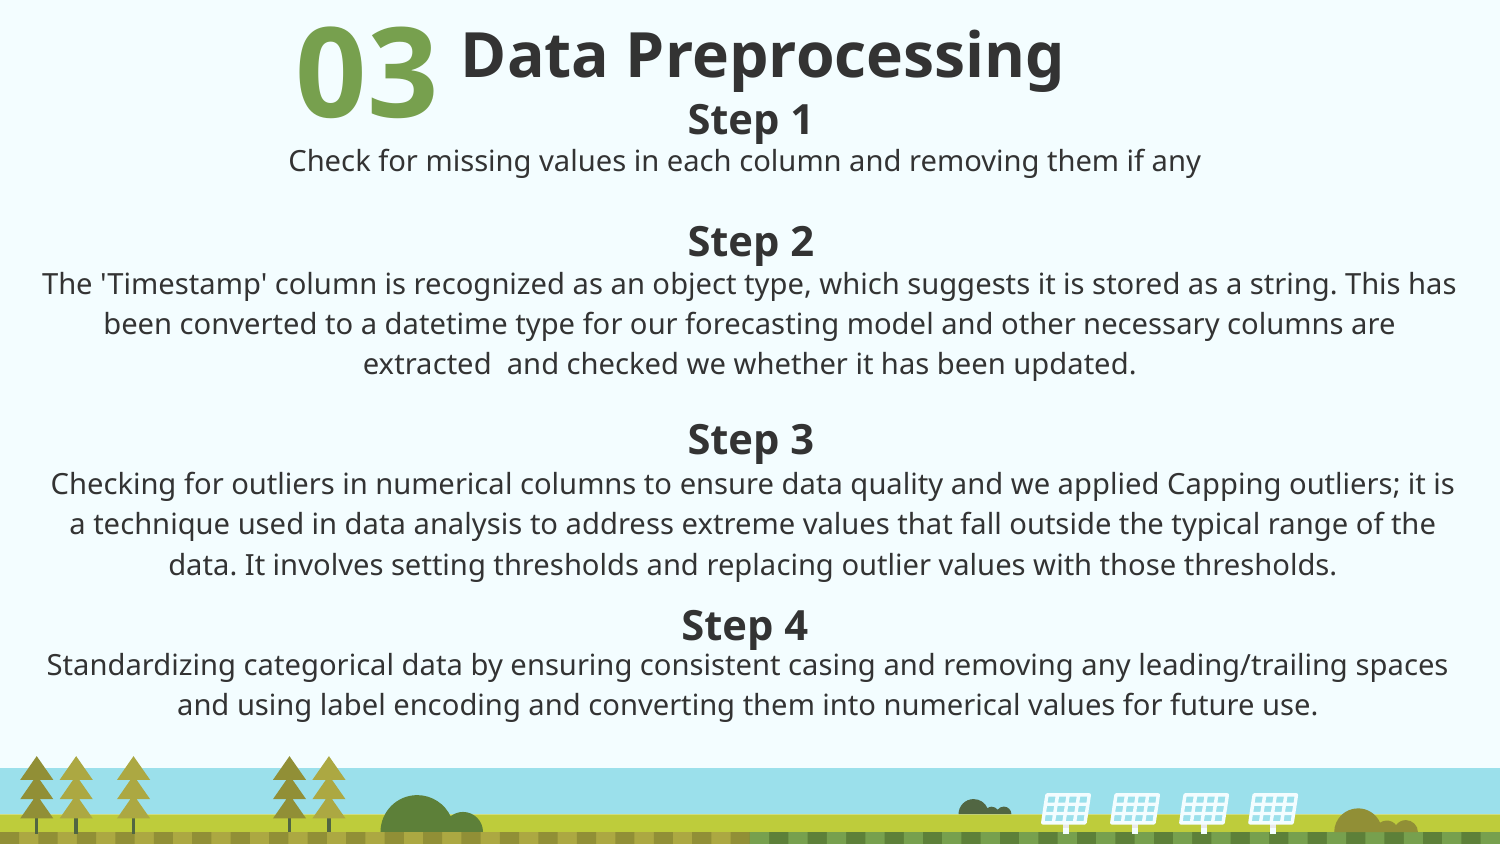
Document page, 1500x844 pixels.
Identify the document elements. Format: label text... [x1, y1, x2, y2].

subtitle Step 1 [312, 83, 1190, 159]
subtitle The 'Timestamp' column is recognized as an object type, which suggests it is stored as a string. This has been converted to a datetime type for our forecasting model and other necessary columns are extracted and checked we whether it has been updated. [20, 245, 1480, 351]
subtitle Step 2 [312, 205, 1190, 280]
text_box Step 4 [306, 588, 1184, 664]
text_box 03 [258, 19, 476, 158]
subtitle Check for missing values in each column and removing them if any [15, 122, 1475, 228]
text_box Standardizing categorical data by ensuring consistent casing and removing any leading/trailing spaces and using label encoding and converting them into numerical values for future use. [26, 626, 1470, 732]
title Data Preprocessing [131, 0, 1396, 94]
subtitle Checking for outliers in numerical columns to ensure data quality and we applied Capping outliers; it is a technique used in data analysis to address extreme values that fall outside the typical range of the data. It involves setting thresholds and replacing outlier values with those thresholds. [31, 445, 1475, 551]
subtitle Step 3 [312, 402, 1190, 478]
